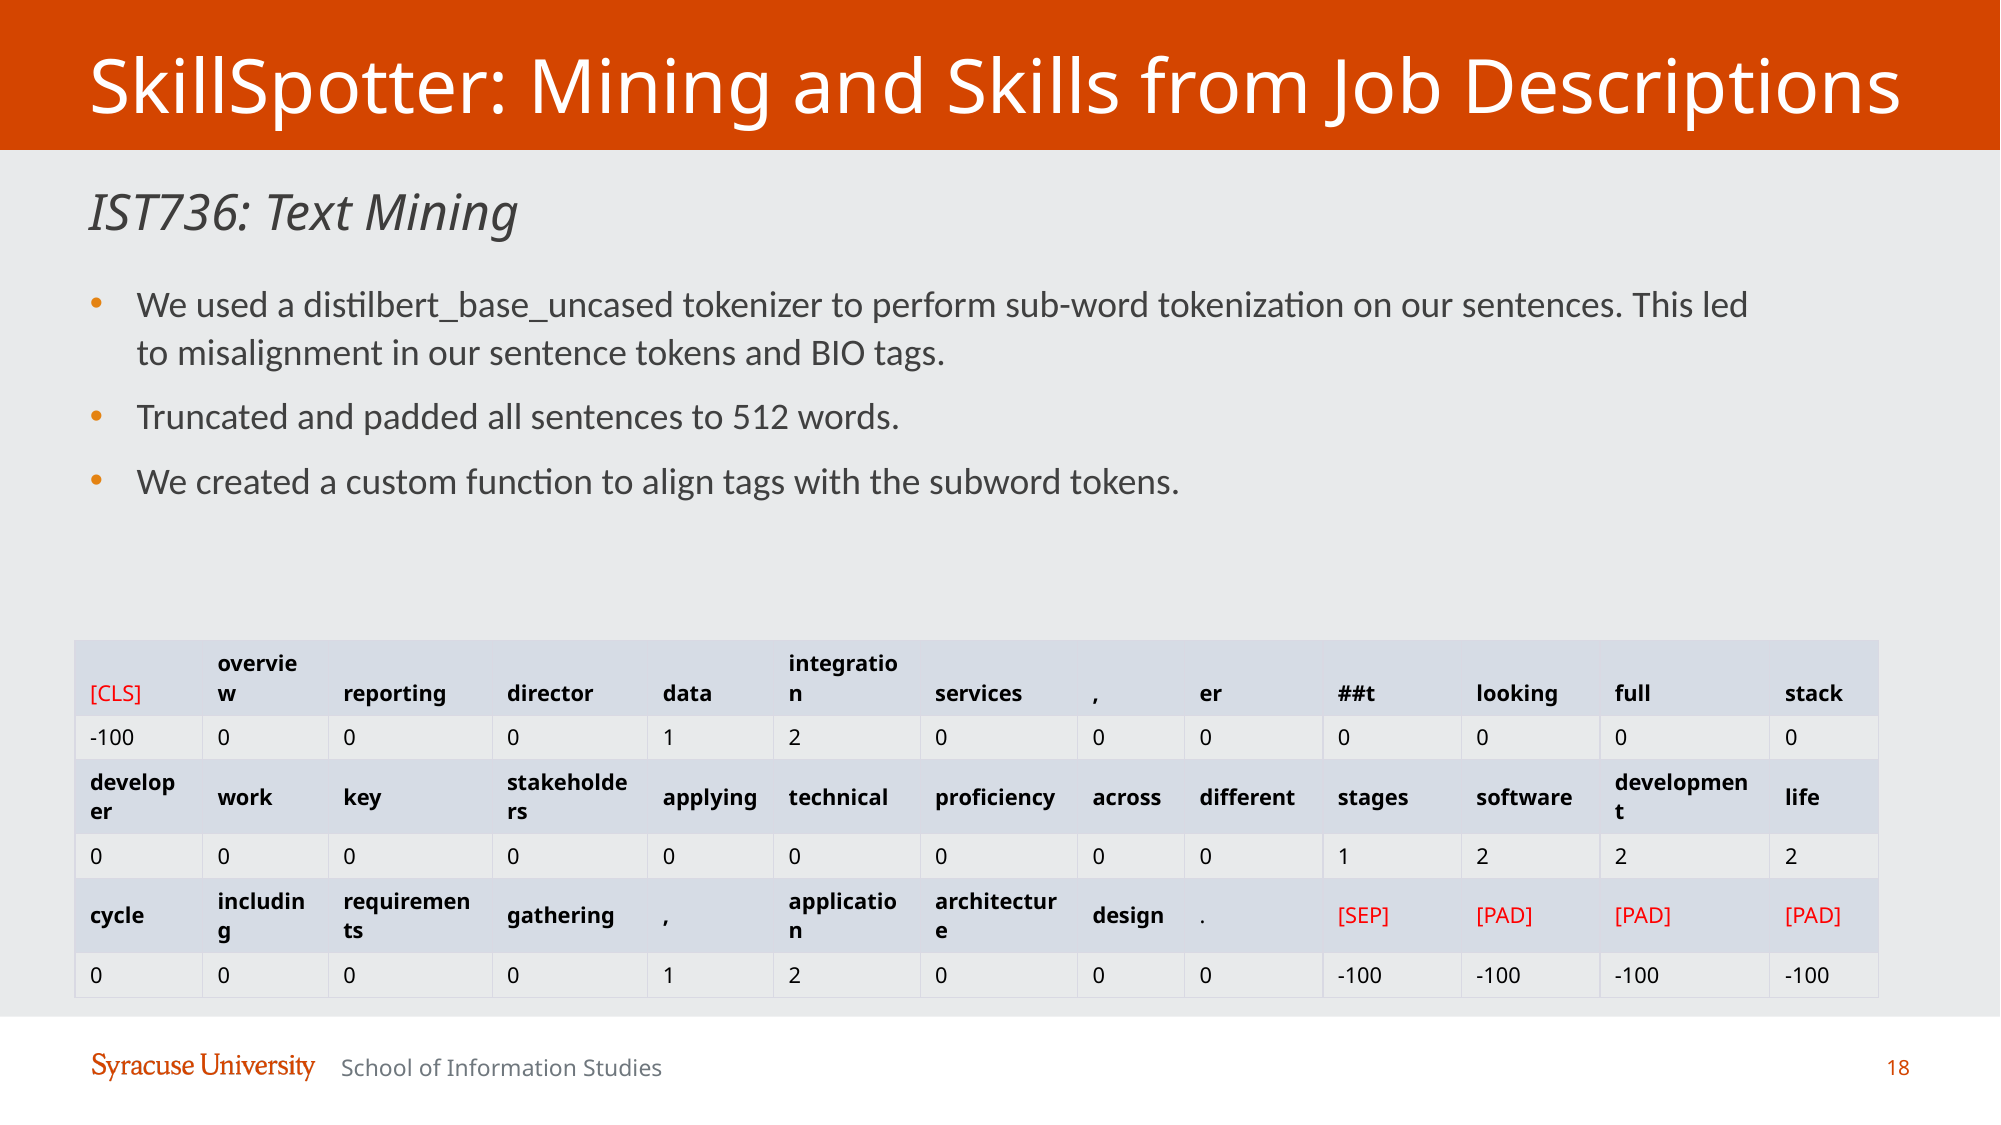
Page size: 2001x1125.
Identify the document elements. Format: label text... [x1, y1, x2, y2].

table_cell 0​ [1078, 834, 1184, 878]
table_cell application​ [774, 879, 920, 952]
table_cell 0​ [329, 953, 492, 997]
table_cell developer​ [76, 760, 202, 833]
table_cell 0​ [76, 834, 202, 878]
table_cell 2​ [1601, 834, 1769, 878]
table_cell 0​ [203, 834, 328, 878]
table_cell design​ [1078, 879, 1184, 952]
table_cell work​ [203, 760, 328, 833]
table_cell software​ [1462, 760, 1599, 833]
table_cell 0​ [648, 834, 773, 878]
table_cell 0​ [1185, 834, 1322, 878]
table_cell requirements​ [329, 879, 492, 952]
table_cell -100​ [1770, 953, 1878, 997]
table_cell 0​ [1078, 953, 1184, 997]
table_header ,​ [1078, 641, 1184, 715]
table_cell 0​ [921, 953, 1077, 997]
table_header ##t​ [1324, 641, 1461, 715]
table_cell [PAD]​ [1462, 879, 1599, 952]
table_cell 0​ [493, 953, 647, 997]
table_cell .​ [1185, 879, 1322, 952]
table_cell 2​ [774, 716, 920, 759]
table_cell architecture​ [921, 879, 1077, 952]
table_cell 1​ [648, 953, 773, 997]
table_cell 2​ [1770, 834, 1878, 878]
table_header full​ [1601, 641, 1769, 715]
table_cell stages​ [1324, 760, 1461, 833]
table_header er​ [1185, 641, 1322, 715]
table_cell 0​ [76, 953, 202, 997]
table_header integration​ [774, 641, 920, 715]
table_cell -100​ [1462, 953, 1599, 997]
table_cell cycle​ [76, 879, 202, 952]
table_cell different​ [1185, 760, 1322, 833]
table_header [CLS]​ [76, 641, 202, 715]
table_header overview​ [203, 641, 328, 715]
list School of Information Studies [326, 1039, 1788, 1099]
table_cell 0​ [774, 834, 920, 878]
table_cell 0​ [1601, 716, 1769, 759]
table_cell 0​ [203, 953, 328, 997]
table_cell 0​ [493, 716, 647, 759]
table_cell 1​ [648, 716, 773, 759]
table_cell 0​ [1185, 716, 1322, 759]
table_cell 0​ [1770, 716, 1878, 759]
table_cell proficiency​ [921, 760, 1077, 833]
table_header data​ [648, 641, 773, 715]
table_cell 0​ [493, 834, 647, 878]
table_cell including​ [203, 879, 328, 952]
table_cell [SEP]​ [1324, 879, 1461, 952]
table_cell -100​ [1601, 953, 1769, 997]
table_cell across​ [1078, 760, 1184, 833]
table_cell ,​ [648, 879, 773, 952]
table_cell development​ [1601, 760, 1769, 833]
table_header looking​ [1462, 641, 1599, 715]
table_cell key​ [329, 760, 492, 833]
table_header services​ [921, 641, 1077, 715]
table_header stack​ [1770, 641, 1878, 715]
table_cell -100​ [76, 716, 202, 759]
table_header reporting​ [329, 641, 492, 715]
table_cell -100​ [1324, 953, 1461, 997]
table_cell 0​ [329, 716, 492, 759]
table_cell 2​ [1462, 834, 1599, 878]
table_cell 0​ [203, 716, 328, 759]
picture [91, 1052, 316, 1082]
slide_number 18 [1787, 1038, 1925, 1099]
table_cell 0​ [921, 834, 1077, 878]
table_cell 2​ [774, 953, 920, 997]
table_cell 0​ [1078, 716, 1184, 759]
table_cell [PAD]​ [1601, 879, 1769, 952]
table_cell [PAD]​ [1770, 879, 1878, 952]
table_cell 0​ [1324, 716, 1461, 759]
table_cell applying​ [648, 760, 773, 833]
table_cell gathering​ [493, 879, 647, 952]
table_cell stakeholders​ [493, 760, 647, 833]
table_cell technical​ [774, 760, 920, 833]
list IST736: Text Mining [75, 179, 1788, 255]
table_header director​ [493, 641, 647, 715]
list We used a distilbert_base_uncased tokenizer to perform sub-word tokenization on our sentences. This led to misalignment in our sentence tokens and BIO tags.​ Truncated and padded all sentences to 512 words.​ We created a custom function to align tags with the subword tokens.​ [75, 269, 1788, 640]
table_cell 0​ [1462, 716, 1599, 759]
table_cell 1​ [1324, 834, 1461, 878]
table_cell 0​ [1185, 953, 1322, 997]
table_cell 0​ [329, 834, 492, 878]
table_cell 0​ [921, 716, 1077, 759]
table_cell life​ [1770, 760, 1878, 833]
title SkillSpotter: Mining and Skills from Job Descriptions [75, 41, 2000, 146]
